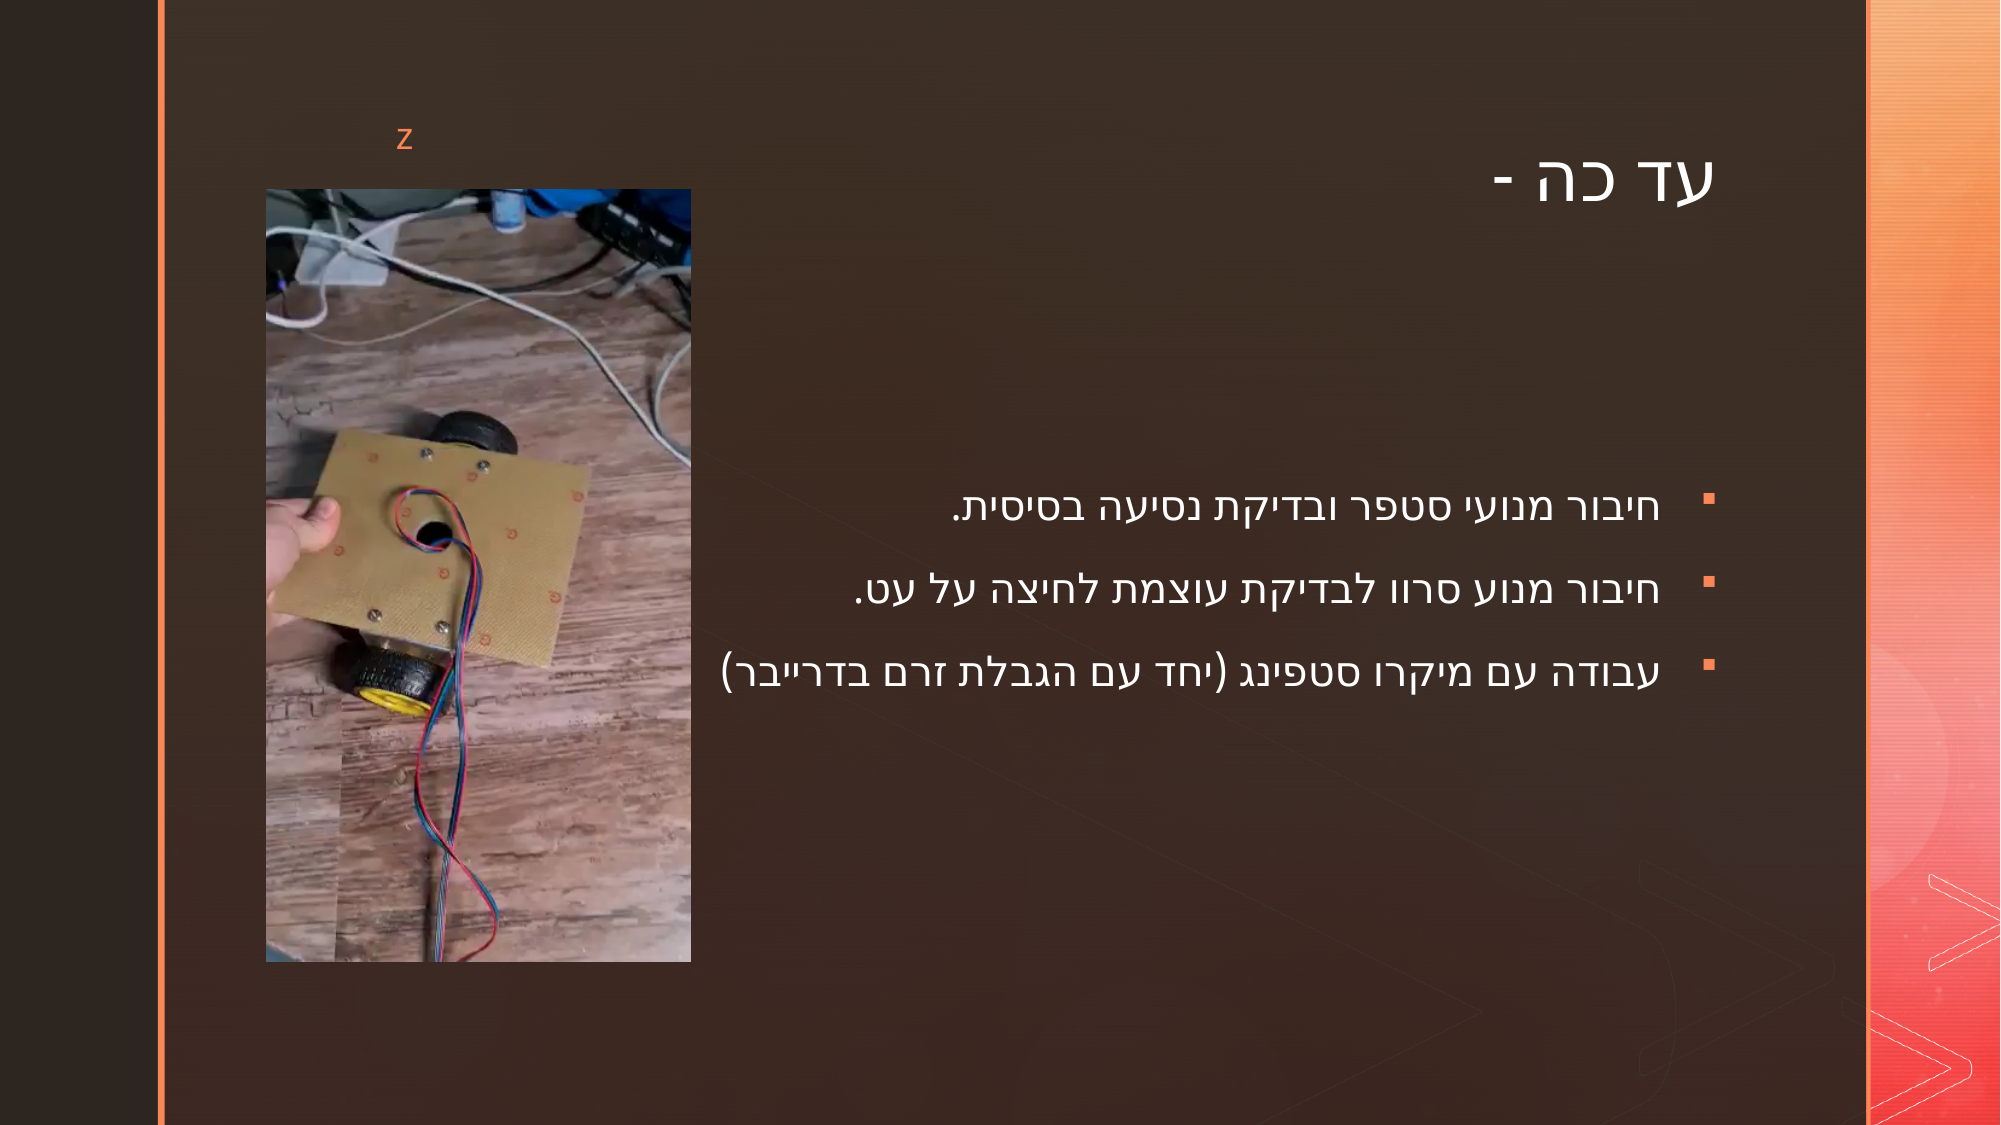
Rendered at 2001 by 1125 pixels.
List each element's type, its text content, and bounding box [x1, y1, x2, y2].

picture [1871, 0, 2001, 1125]
title עד כה - [428, 132, 1734, 310]
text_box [265, 188, 692, 963]
list חיבור מנועי סטפר ובדיקת נסיעה בסיסית. חיבור מנוע סרוו לבדיקת עוצמת לחיצה על עט. עבודה עם מיקרו סטפינג (יחד עם הגבלת זרם בדרייבר) [454, 336, 1734, 993]
